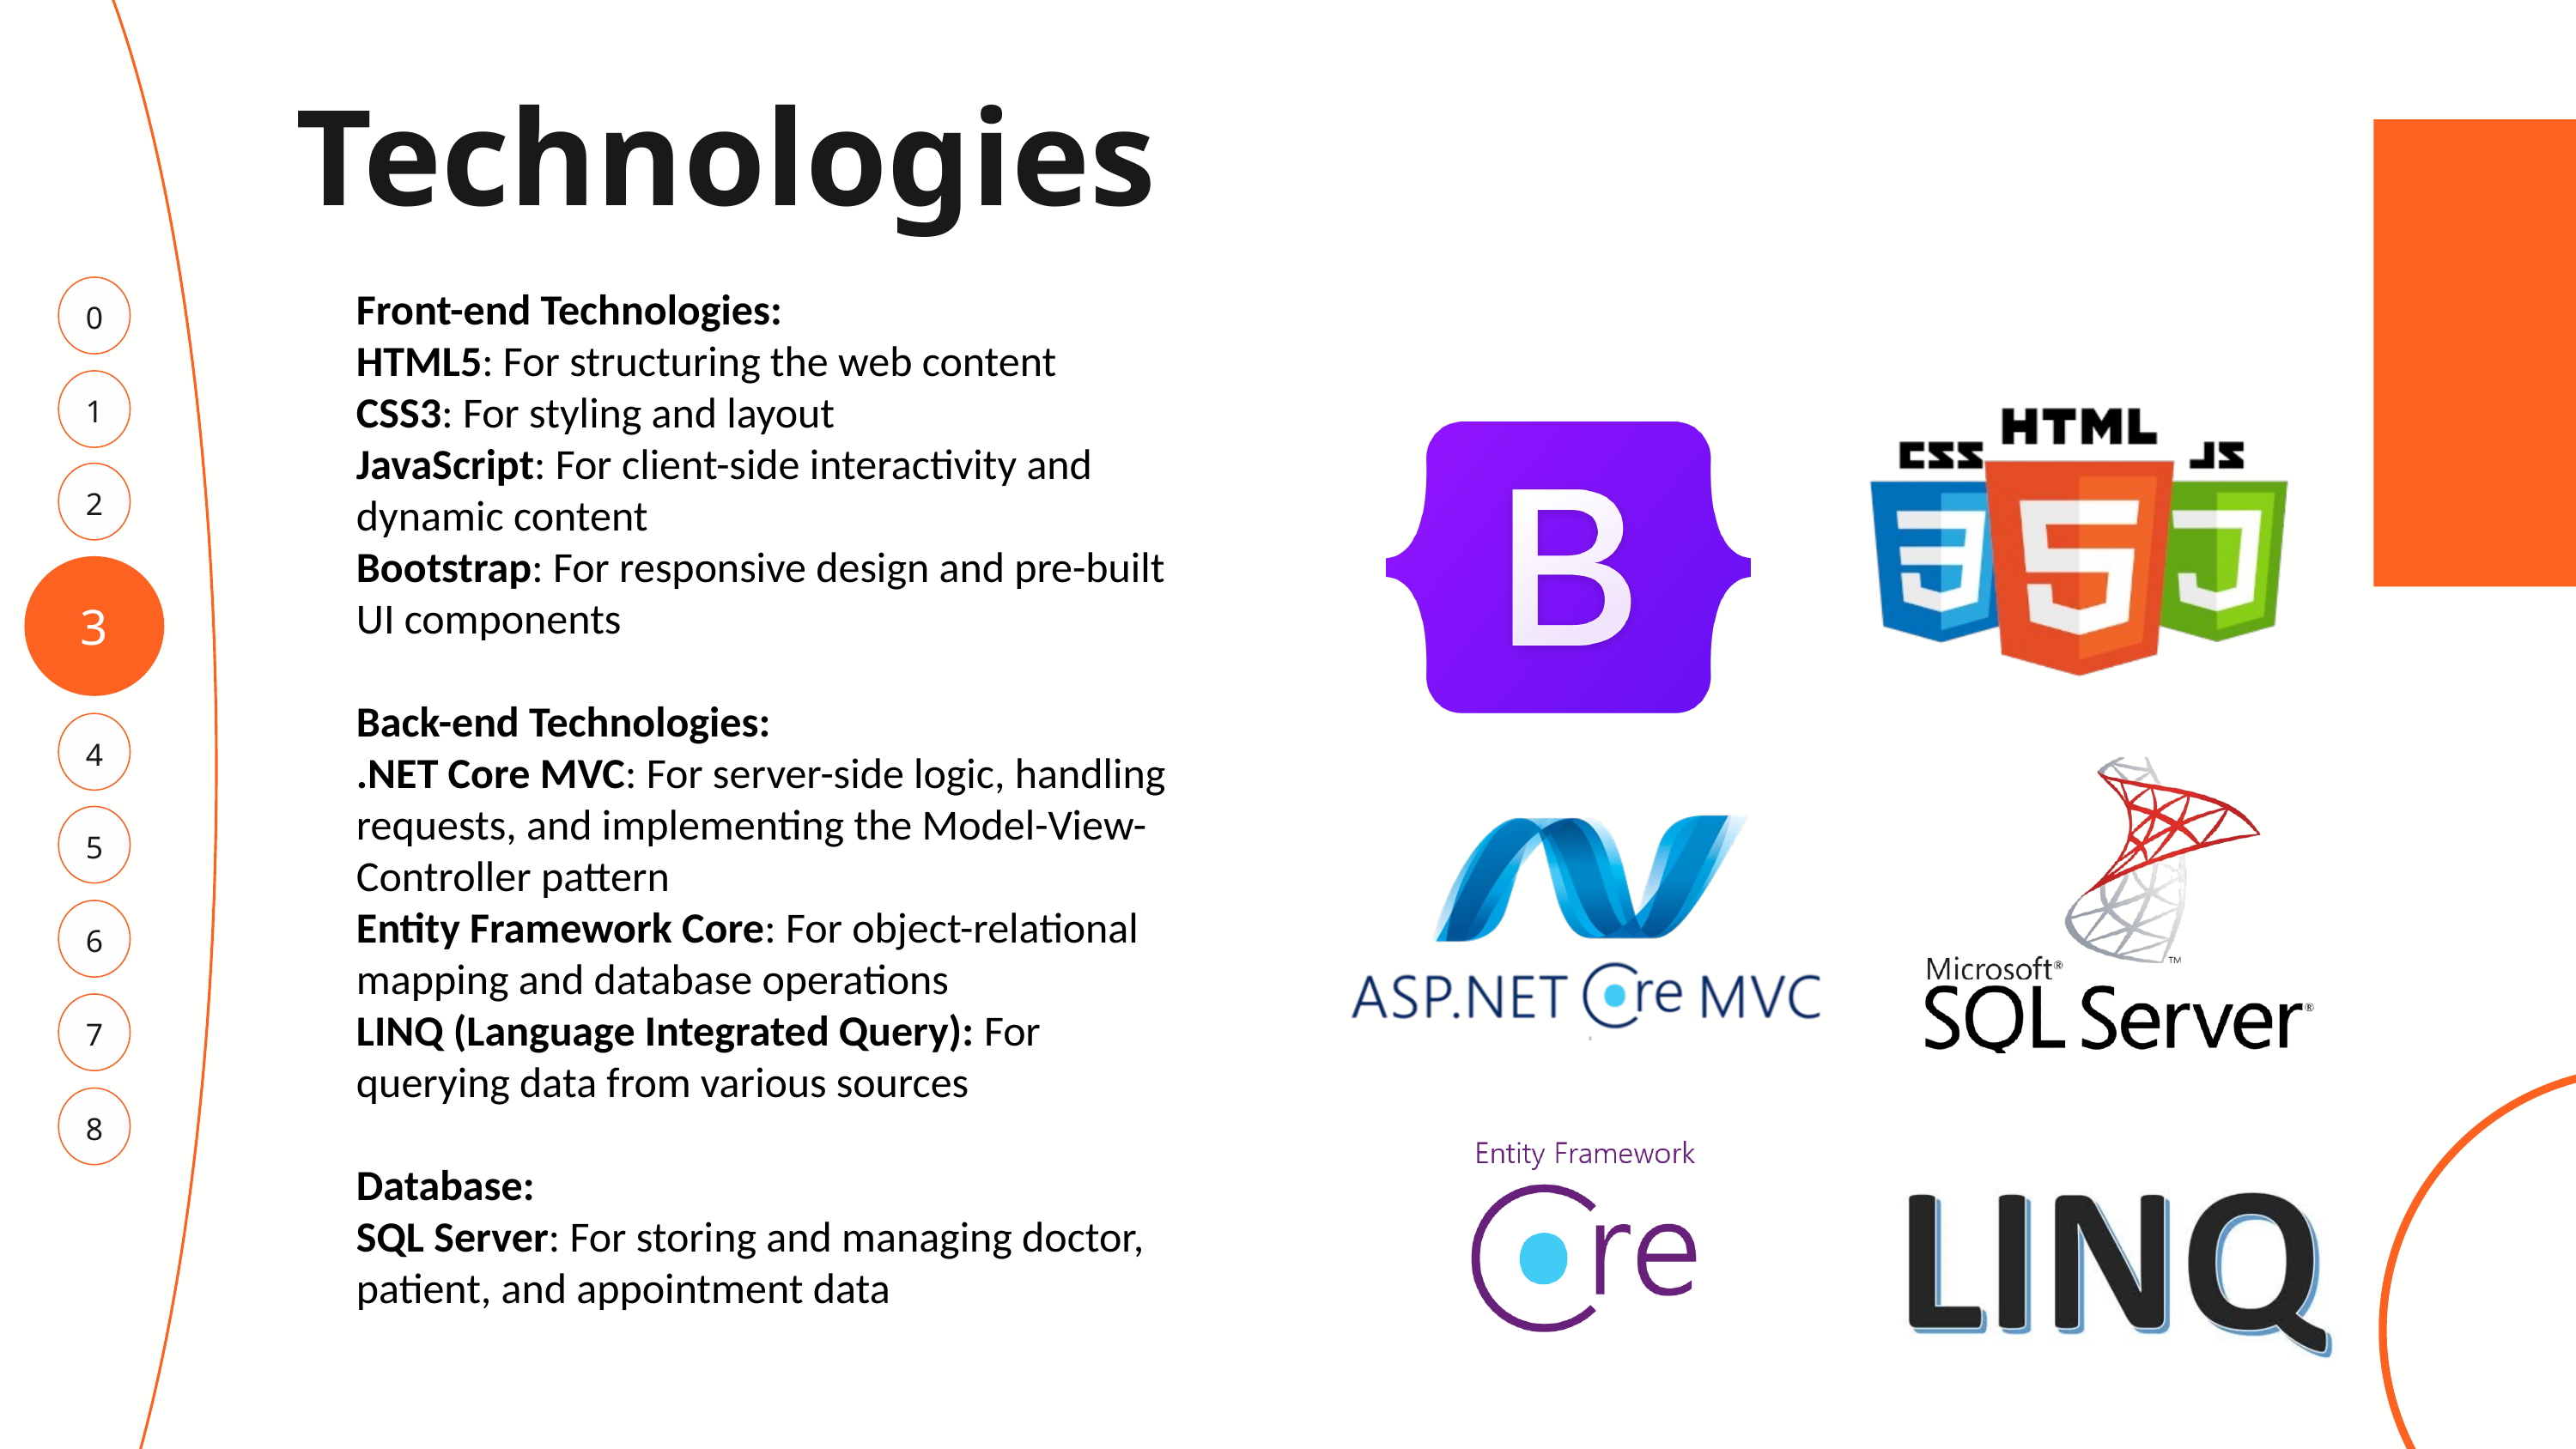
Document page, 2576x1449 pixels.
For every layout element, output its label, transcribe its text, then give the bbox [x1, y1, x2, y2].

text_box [58, 463, 131, 541]
picture [1284, 274, 2348, 1053]
picture [1400, 1125, 1770, 1351]
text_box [58, 370, 131, 448]
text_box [58, 900, 131, 978]
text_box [58, 806, 131, 883]
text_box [2382, 1070, 2576, 1449]
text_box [0, 0, 217, 1449]
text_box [58, 712, 131, 791]
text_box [58, 1088, 131, 1165]
picture [1386, 421, 1751, 713]
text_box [24, 555, 165, 696]
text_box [58, 993, 131, 1071]
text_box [2373, 118, 2576, 587]
text_box Front-end Technologies: HTML5: For structuring the web content CSS3: For styling and layout JavaScript: For client-side interactivity and dynamic content Bootstrap: For responsive design and pre-built UI components Back-end Technologies: .NET Core MVC: For server-side logic, handling requests, and implementing the Model-View-Controller pattern Entity Framework Core: For object-relational mapping and database operations LINQ (Language Integrated Query): For querying data from various sources Database: SQL Server: For storing and managing doctor, patient, and appointment data [343, 275, 1217, 1319]
text_box Technologies [295, 46, 1280, 233]
picture [1873, 1164, 2366, 1379]
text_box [58, 276, 131, 355]
